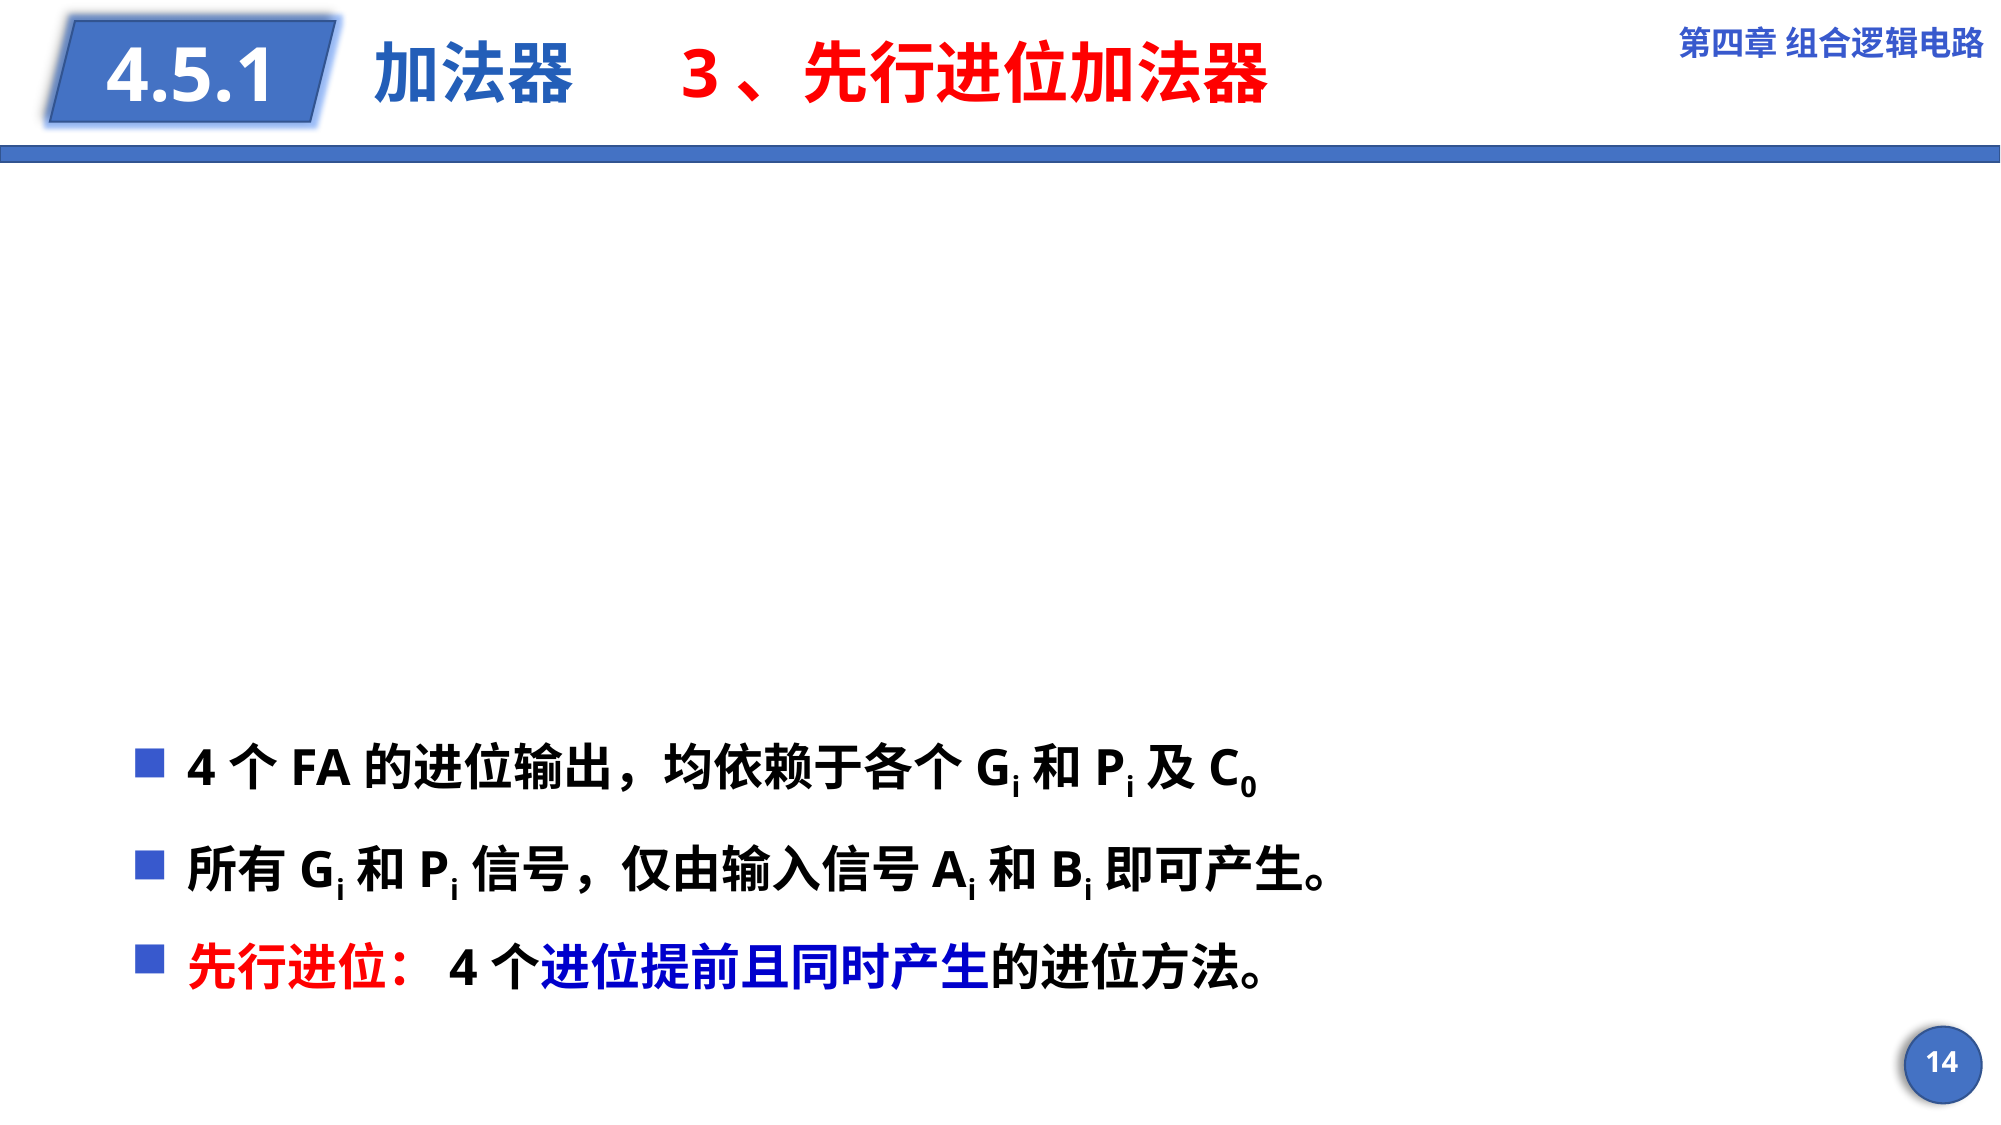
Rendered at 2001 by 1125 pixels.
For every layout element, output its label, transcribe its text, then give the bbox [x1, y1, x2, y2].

title 加法器 3、先行进位加法器 [358, 16, 1306, 137]
text_box 4个FA的进位输出，均依赖于各个Gi和Pi及C0 所有Gi和Pi信号，仅由输入信号Ai和Bi即可产生。 先行进位：4个进位提前且同时产生的进位方法。 [116, 693, 1900, 1004]
text_box 4.5.1 [48, 20, 337, 123]
footer 第四章 组合逻辑电路 [1654, 0, 2000, 84]
slide_number 14 [1895, 1033, 1989, 1094]
